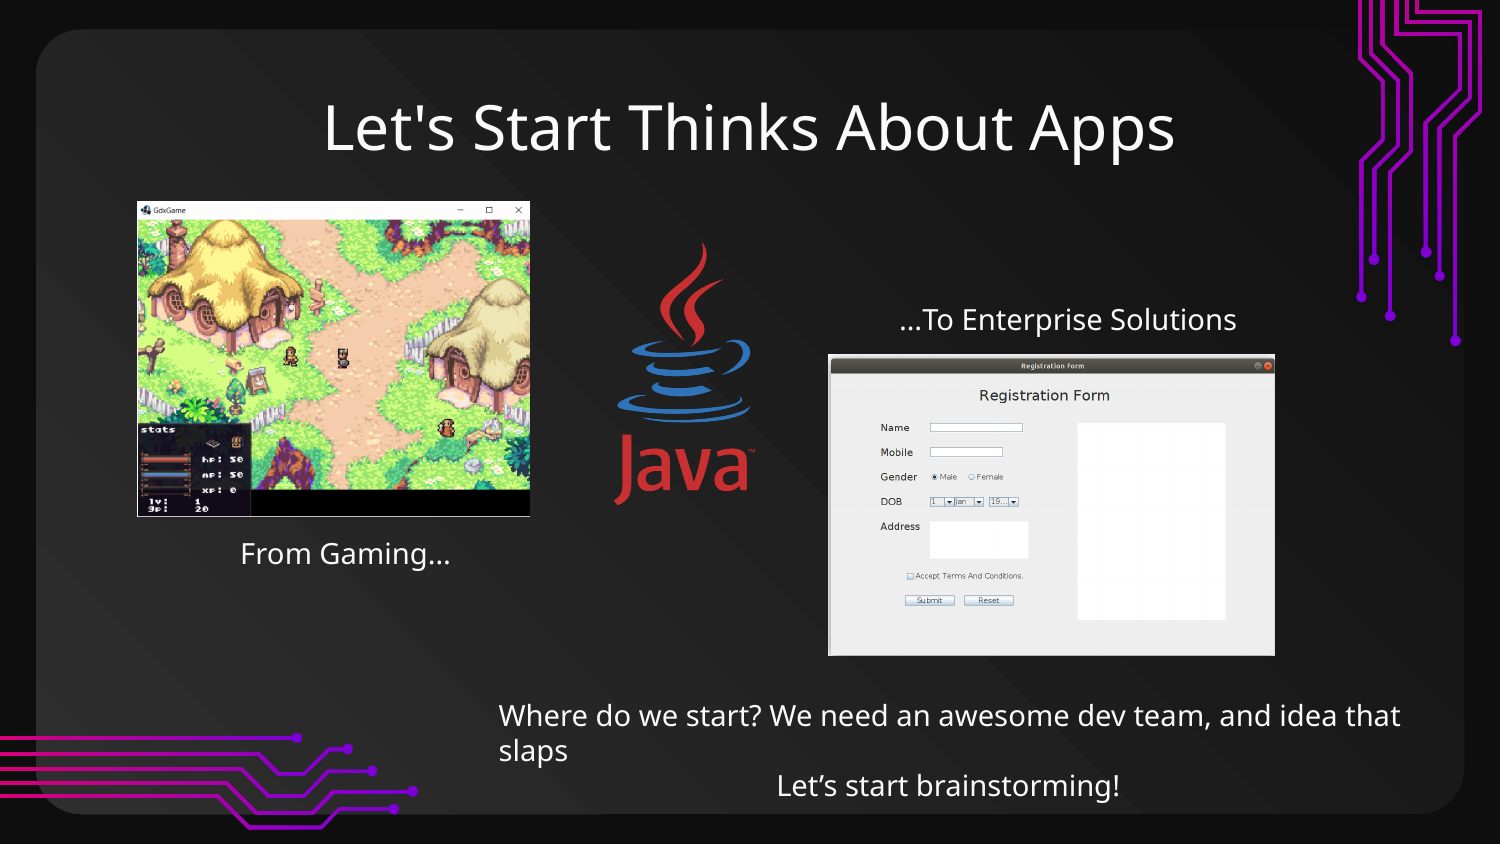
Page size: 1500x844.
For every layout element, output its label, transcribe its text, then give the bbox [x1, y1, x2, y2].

text_box From Gaming… [225, 527, 519, 578]
picture [540, 229, 1275, 656]
title Let's Start Thinks About Apps [118, 72, 1382, 167]
picture [137, 201, 530, 518]
text_box Where do we start? We need an awesome dev team, and idea that slaps Let’s start brainstorming! [483, 689, 1421, 810]
text_box …To Enterprise Solutions [884, 294, 1321, 344]
